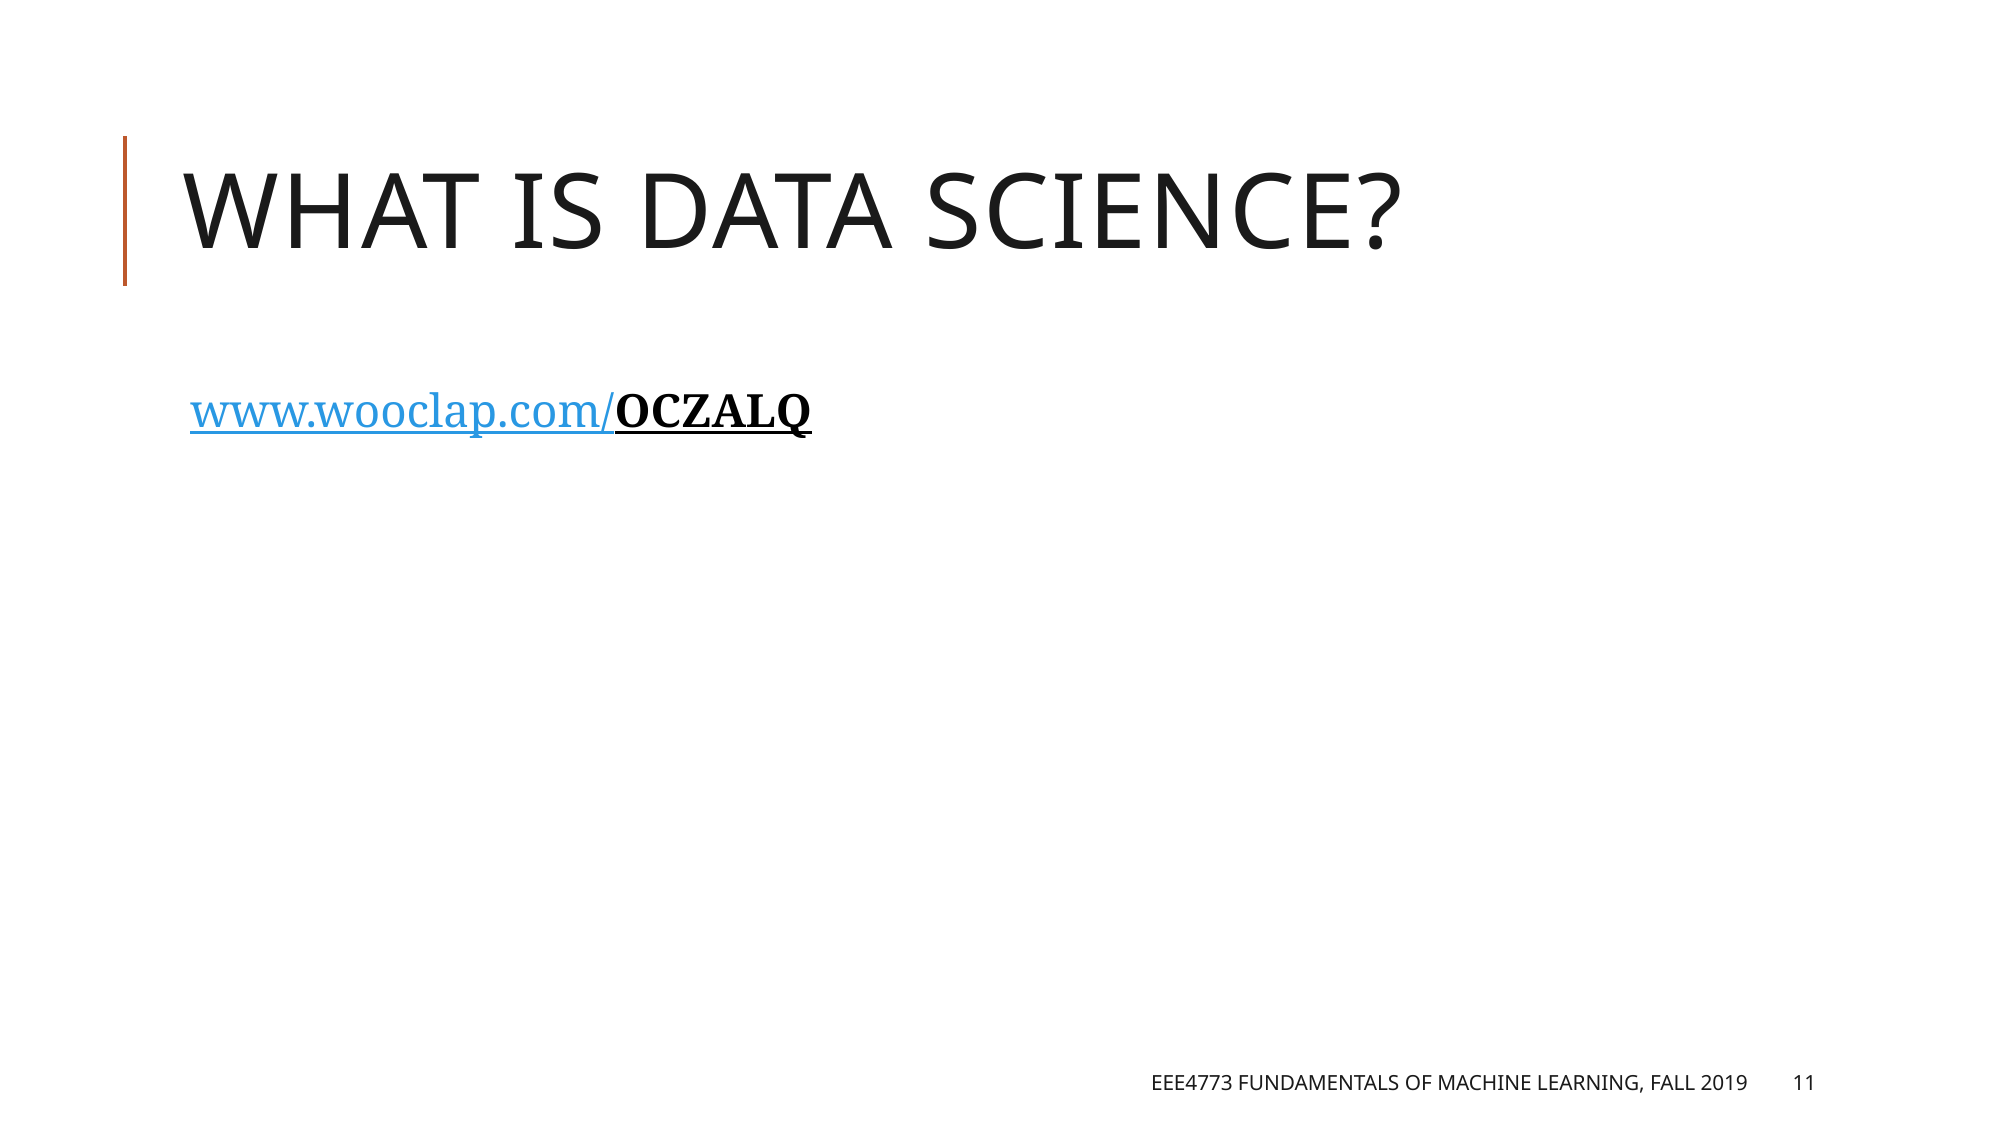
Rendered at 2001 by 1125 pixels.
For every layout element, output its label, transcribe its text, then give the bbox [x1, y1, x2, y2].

title What is data Science? [168, 96, 1763, 342]
list www.wooclap.com/OCZALQ [168, 375, 1763, 1035]
footer EEE4773 Fundamentals of Machine Learning, Fall 2019 [794, 1061, 1763, 1107]
slide_number 11 [1777, 1061, 1938, 1107]
